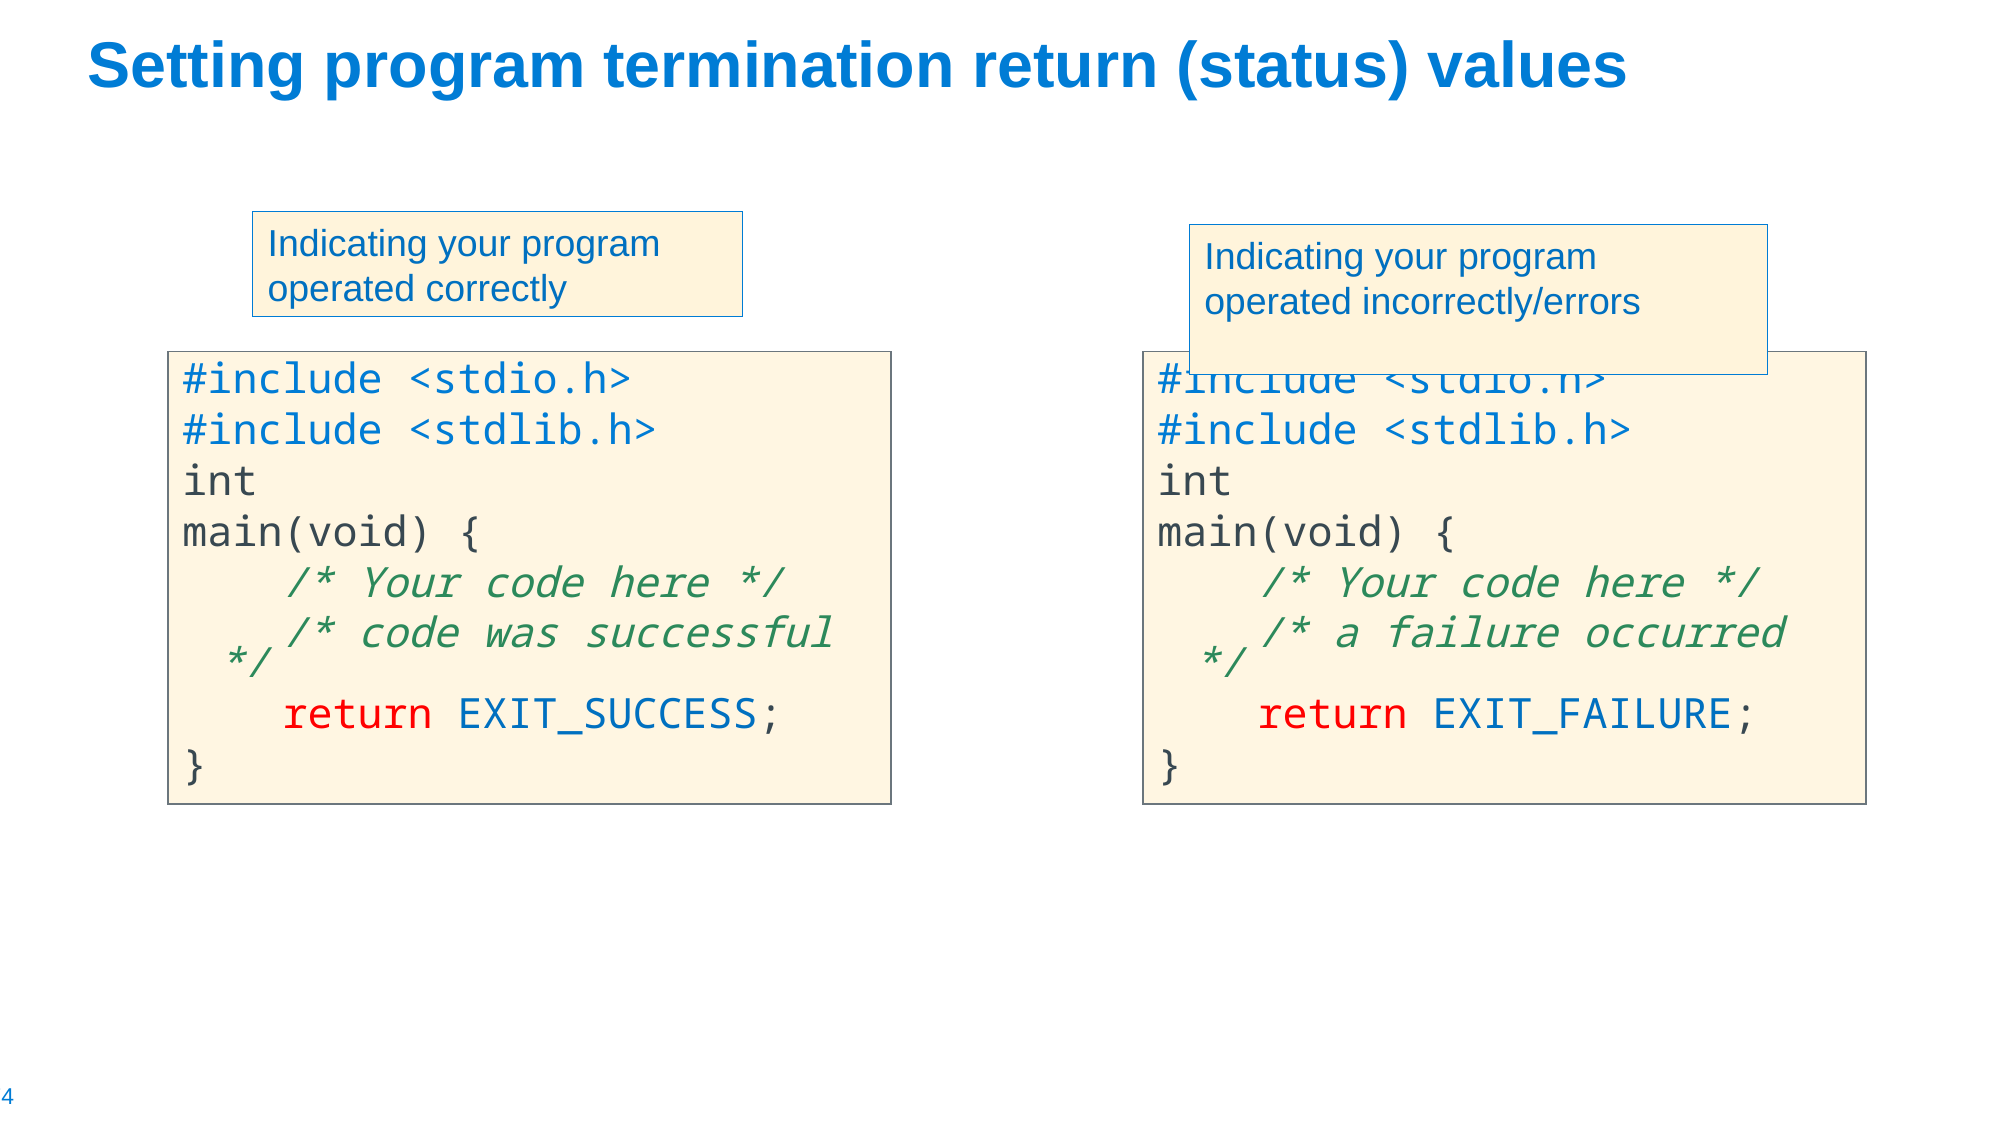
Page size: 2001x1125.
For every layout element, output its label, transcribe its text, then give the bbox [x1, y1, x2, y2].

text_box Indicating your program operated incorrectly/errors [1189, 224, 1768, 375]
text_box #include <stdio.h> #include <stdlib.h> int main(void) { /* Your code here */ /* code was successful */ return EXIT_SUCCESS; } [167, 351, 892, 804]
text_box Indicating your program operated correctly [252, 211, 743, 317]
title Setting program termination return (status) values [72, 30, 1928, 109]
text_box #include <stdio.h> #include <stdlib.h> int main(void) { /* Your code here */ /* a failure occurred */ return EXIT_FAILURE; } [1142, 351, 1867, 804]
